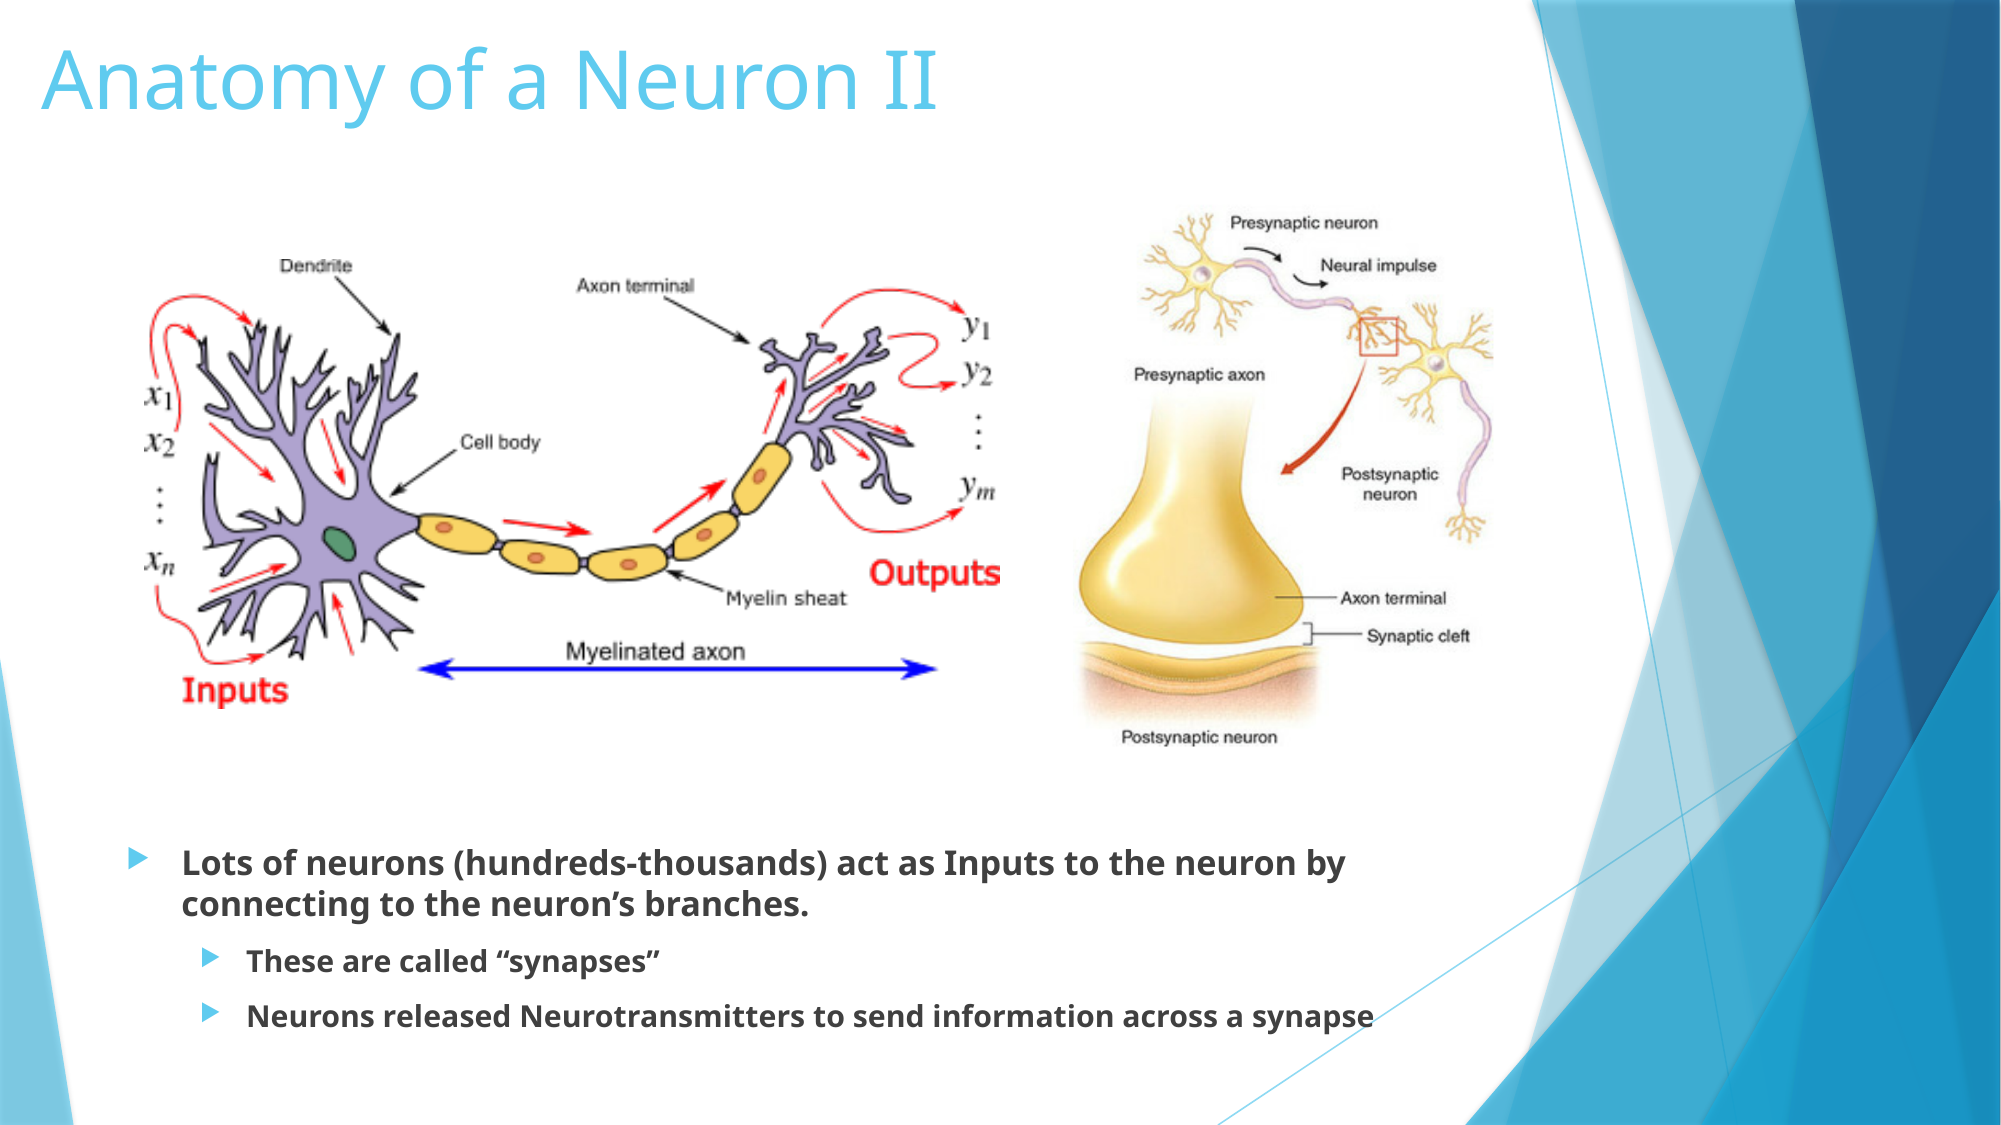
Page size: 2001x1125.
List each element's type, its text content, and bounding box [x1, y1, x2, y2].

title Anatomy of a Neuron II [26, 20, 1585, 134]
picture [143, 258, 1001, 710]
picture [1050, 197, 1522, 771]
list Lots of neurons (hundreds-thousands) act as Inputs to the neuron by connecting to the neuron’s branches. These are called “synapses” Neurons released Neurotransmitters to send information across a synapse [111, 834, 1522, 1042]
